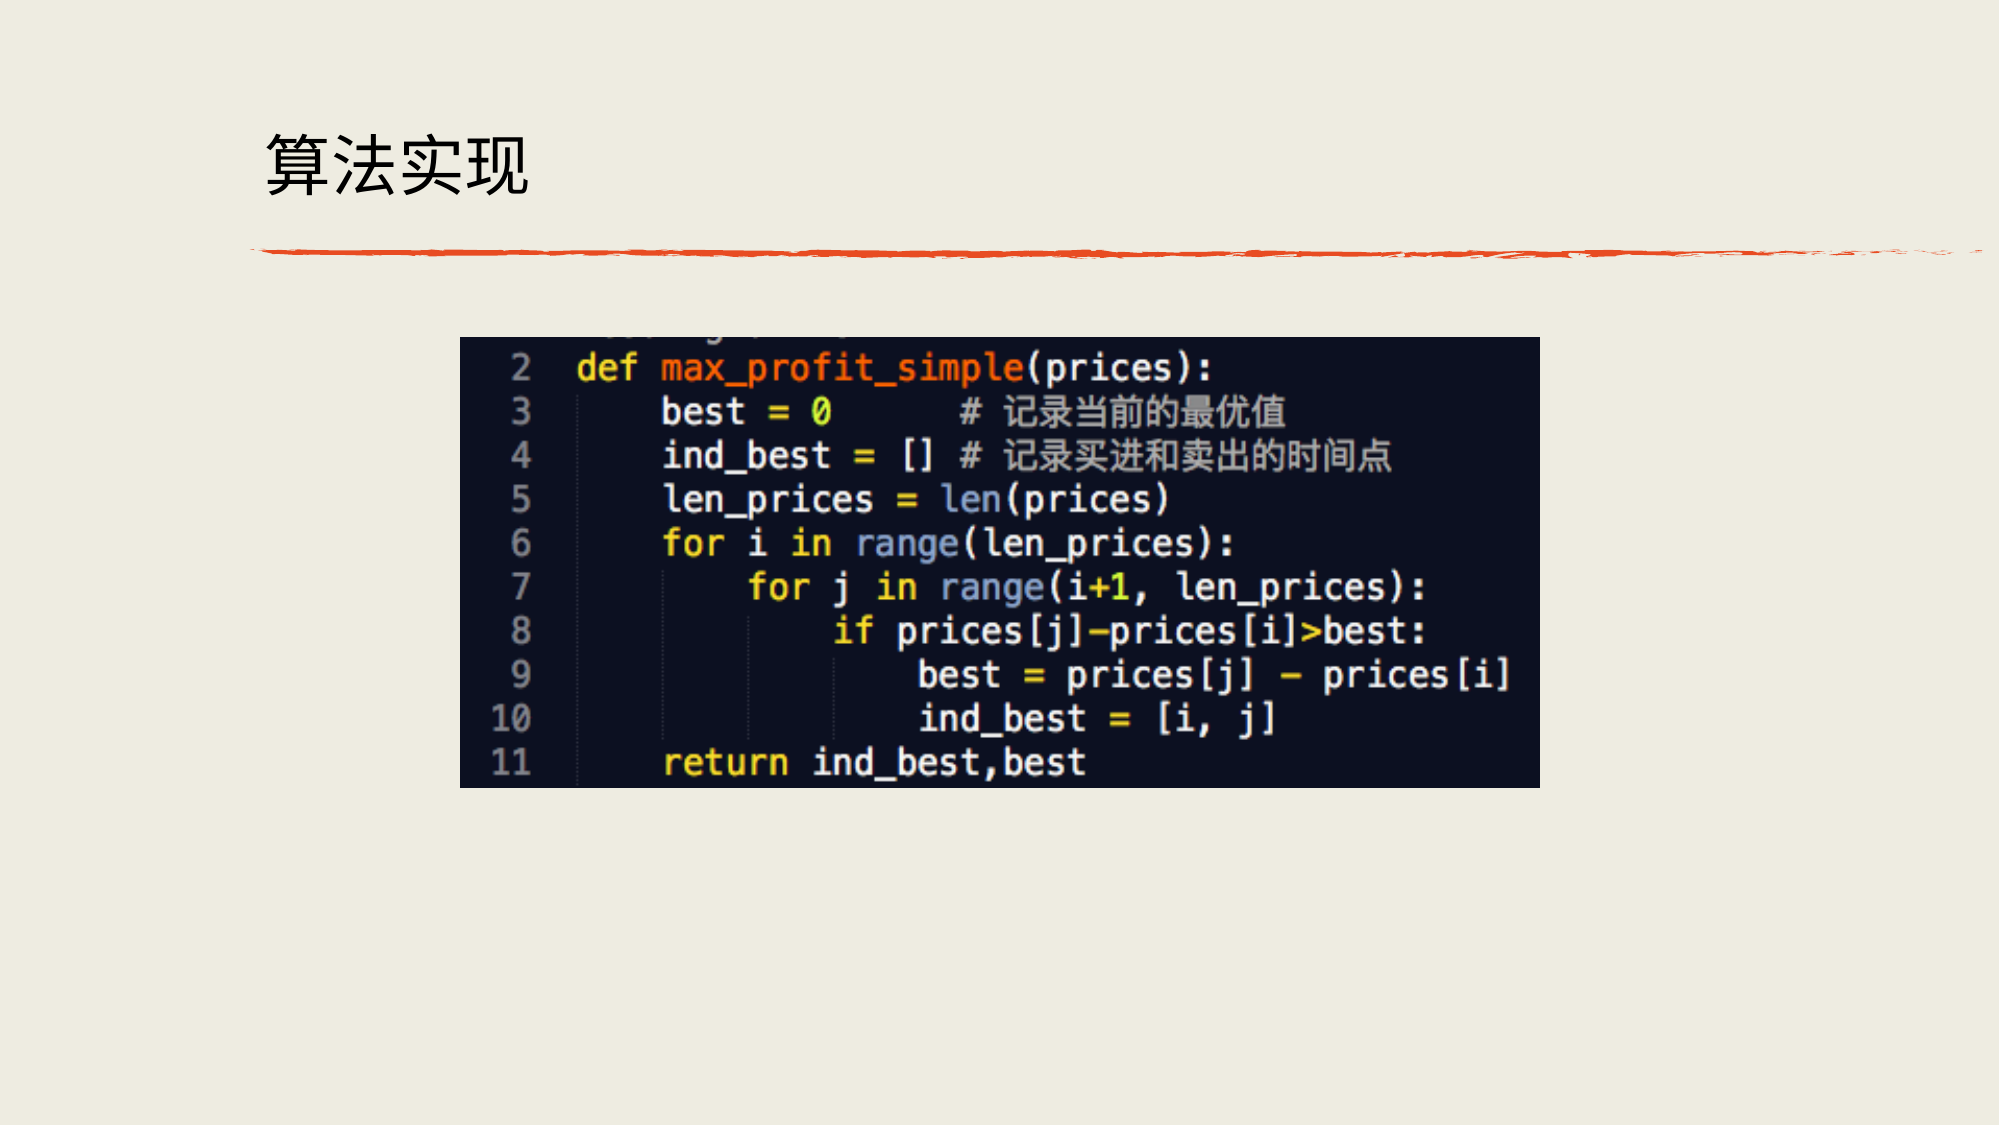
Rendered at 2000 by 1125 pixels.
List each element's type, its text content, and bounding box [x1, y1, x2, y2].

picture [460, 337, 1540, 788]
title 算法实现 [249, 45, 1750, 213]
